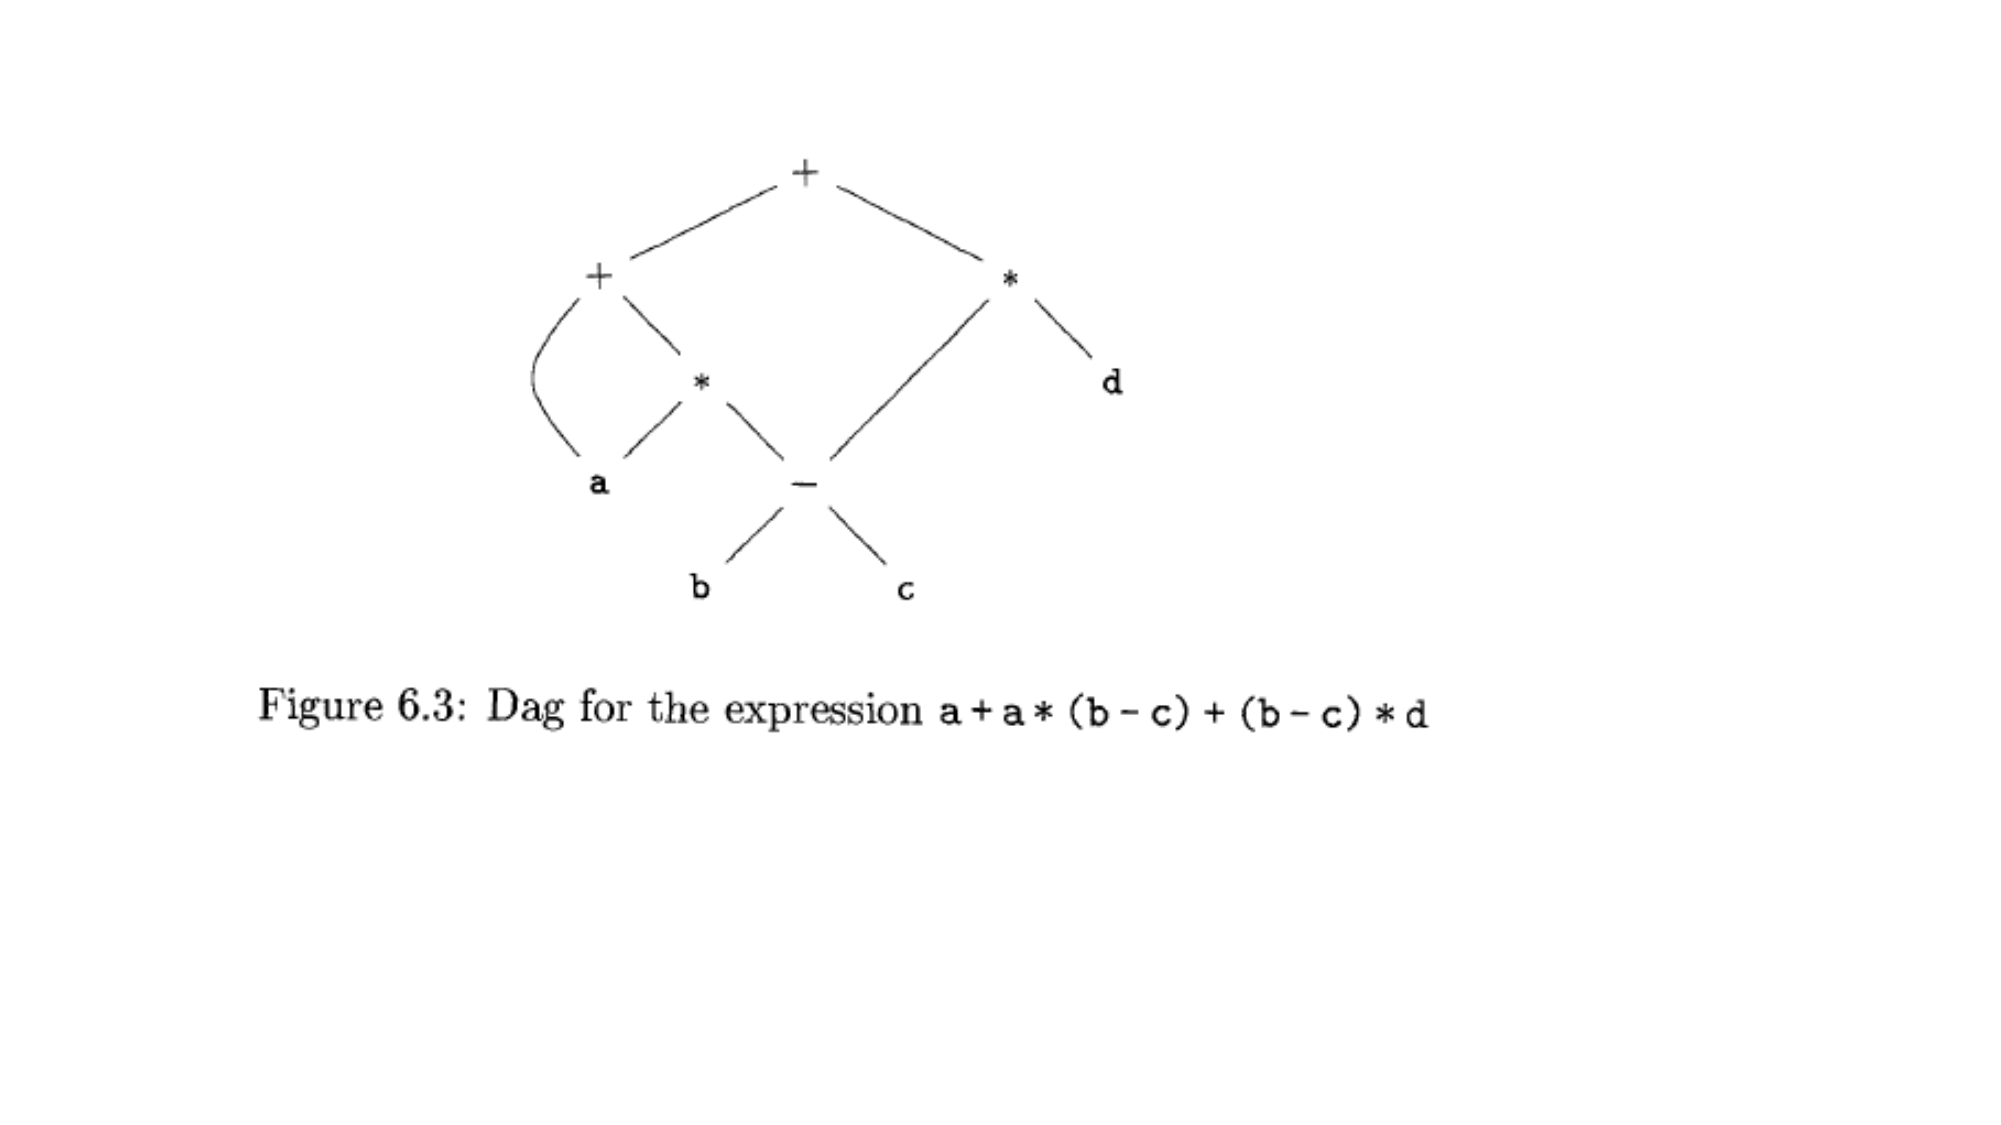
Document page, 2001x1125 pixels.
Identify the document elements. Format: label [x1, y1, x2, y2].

picture [214, 107, 1456, 749]
